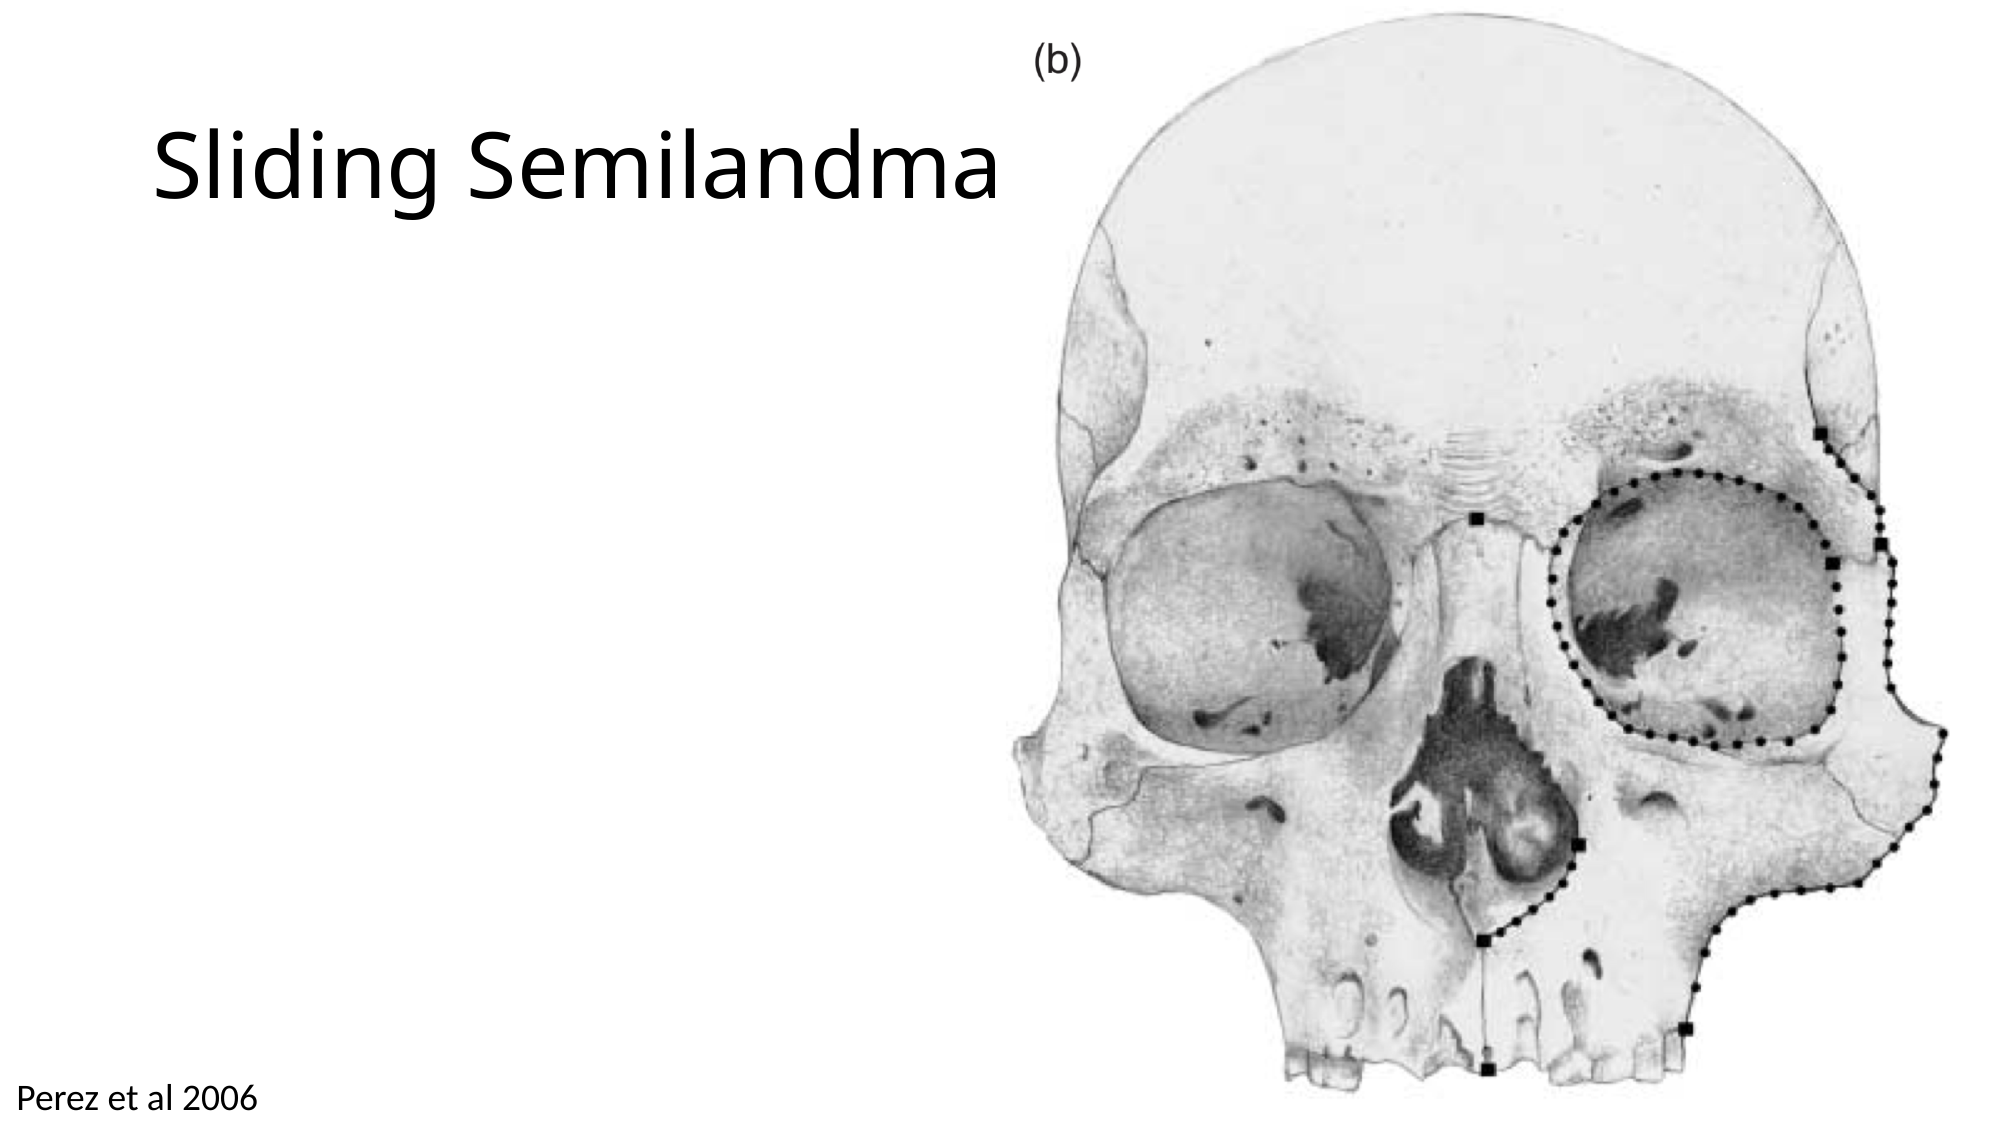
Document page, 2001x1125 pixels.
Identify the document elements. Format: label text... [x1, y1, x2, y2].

title Sliding Semilandmarks [137, 59, 999, 278]
text_box Perez et al 2006 [1, 1065, 274, 1125]
picture [999, 0, 1959, 1105]
